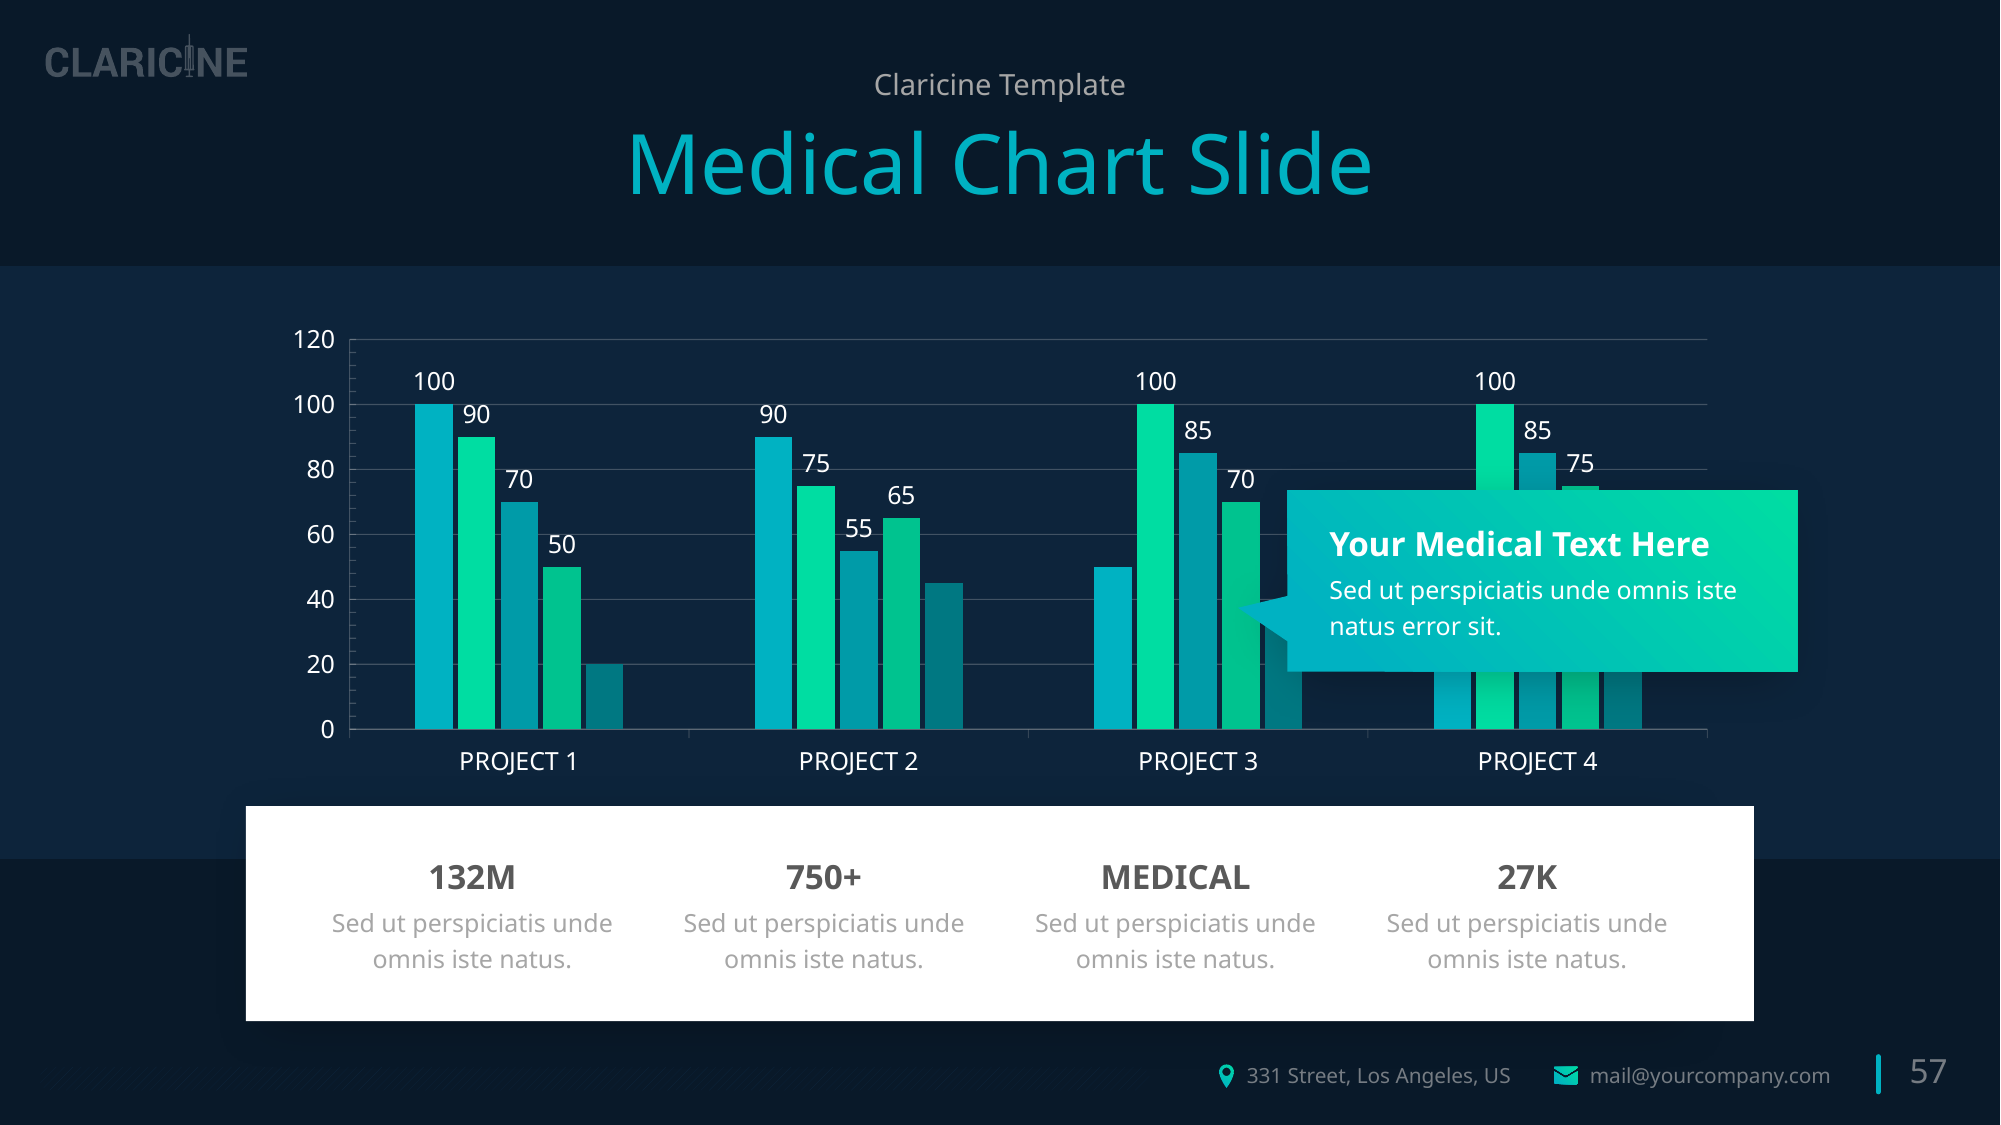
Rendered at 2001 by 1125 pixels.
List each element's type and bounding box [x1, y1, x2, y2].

text_box [1019, 848, 1332, 979]
text_box [316, 848, 629, 979]
text_box [1287, 490, 1798, 672]
chart [262, 312, 1737, 788]
text_box [399, 58, 1600, 220]
text_box [1371, 848, 1684, 979]
text_box [668, 848, 981, 979]
text_box [245, 805, 1755, 1022]
